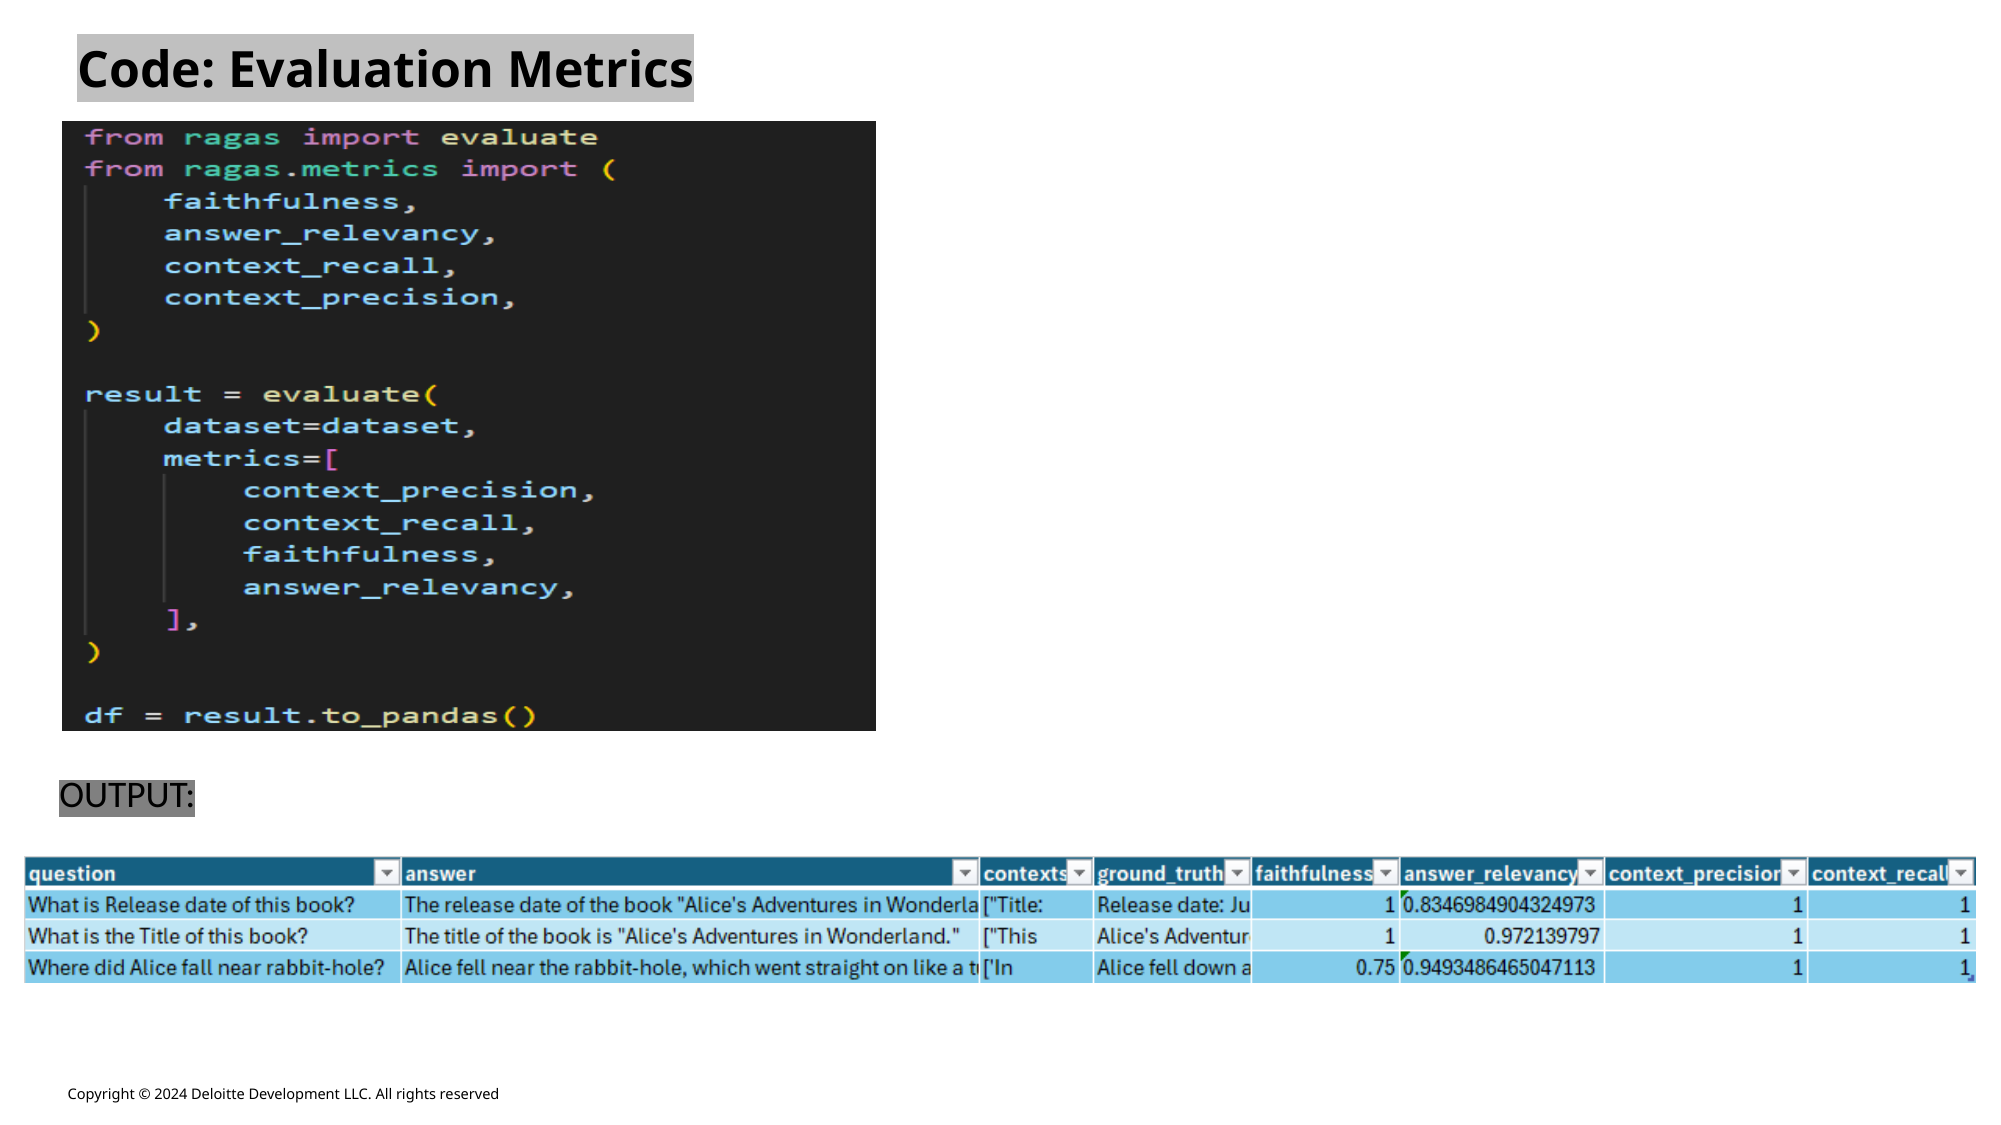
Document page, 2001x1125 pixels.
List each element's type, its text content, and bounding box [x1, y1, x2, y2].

text_box Code: Evaluation Metrics [62, 30, 973, 151]
text_box OUTPUT: [44, 762, 453, 823]
picture [24, 856, 1976, 983]
picture [62, 121, 876, 731]
